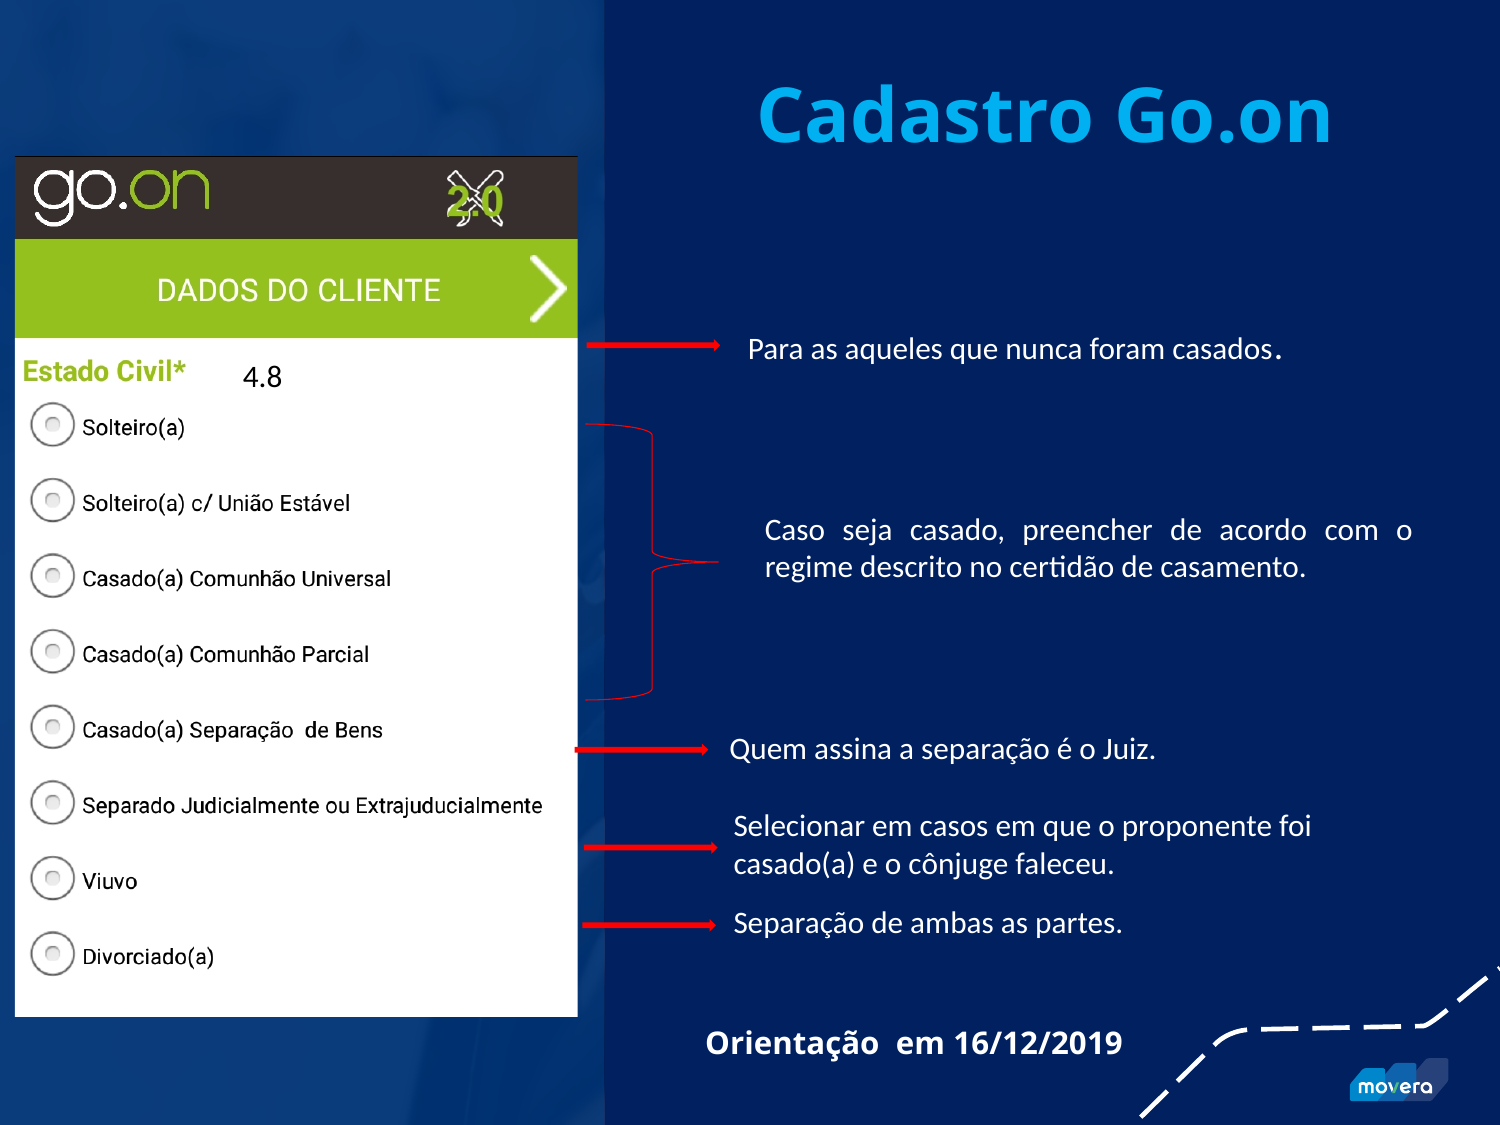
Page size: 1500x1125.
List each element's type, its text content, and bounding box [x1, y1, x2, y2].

text_box Separação de ambas as partes. [718, 894, 1300, 948]
text_box Cadastro Go.on [641, 65, 1449, 158]
text_box Selecionar em casos em que o proponente foi casado(a) e o cônjuge faleceu. [718, 798, 1398, 888]
text_box Caso seja casado, preencher de acordo com o regime descrito no certidão de casamento. [749, 501, 1429, 592]
text_box [1140, 968, 1500, 1118]
text_box [586, 339, 721, 352]
text_box [582, 919, 716, 932]
text_box Para as aqueles que nunca foram casados. [733, 314, 1413, 375]
picture [1349, 1058, 1449, 1102]
text_box Quem assina a separação é o Juiz. [714, 721, 1296, 774]
text_box [578, 743, 709, 756]
text_box [583, 841, 718, 854]
text_box Orientação em 16/12/2019 [689, 1016, 1139, 1069]
picture [1359, 1083, 1373, 1093]
text_box [585, 423, 719, 701]
text_box [0, 0, 605, 1125]
picture [14, 156, 578, 1017]
